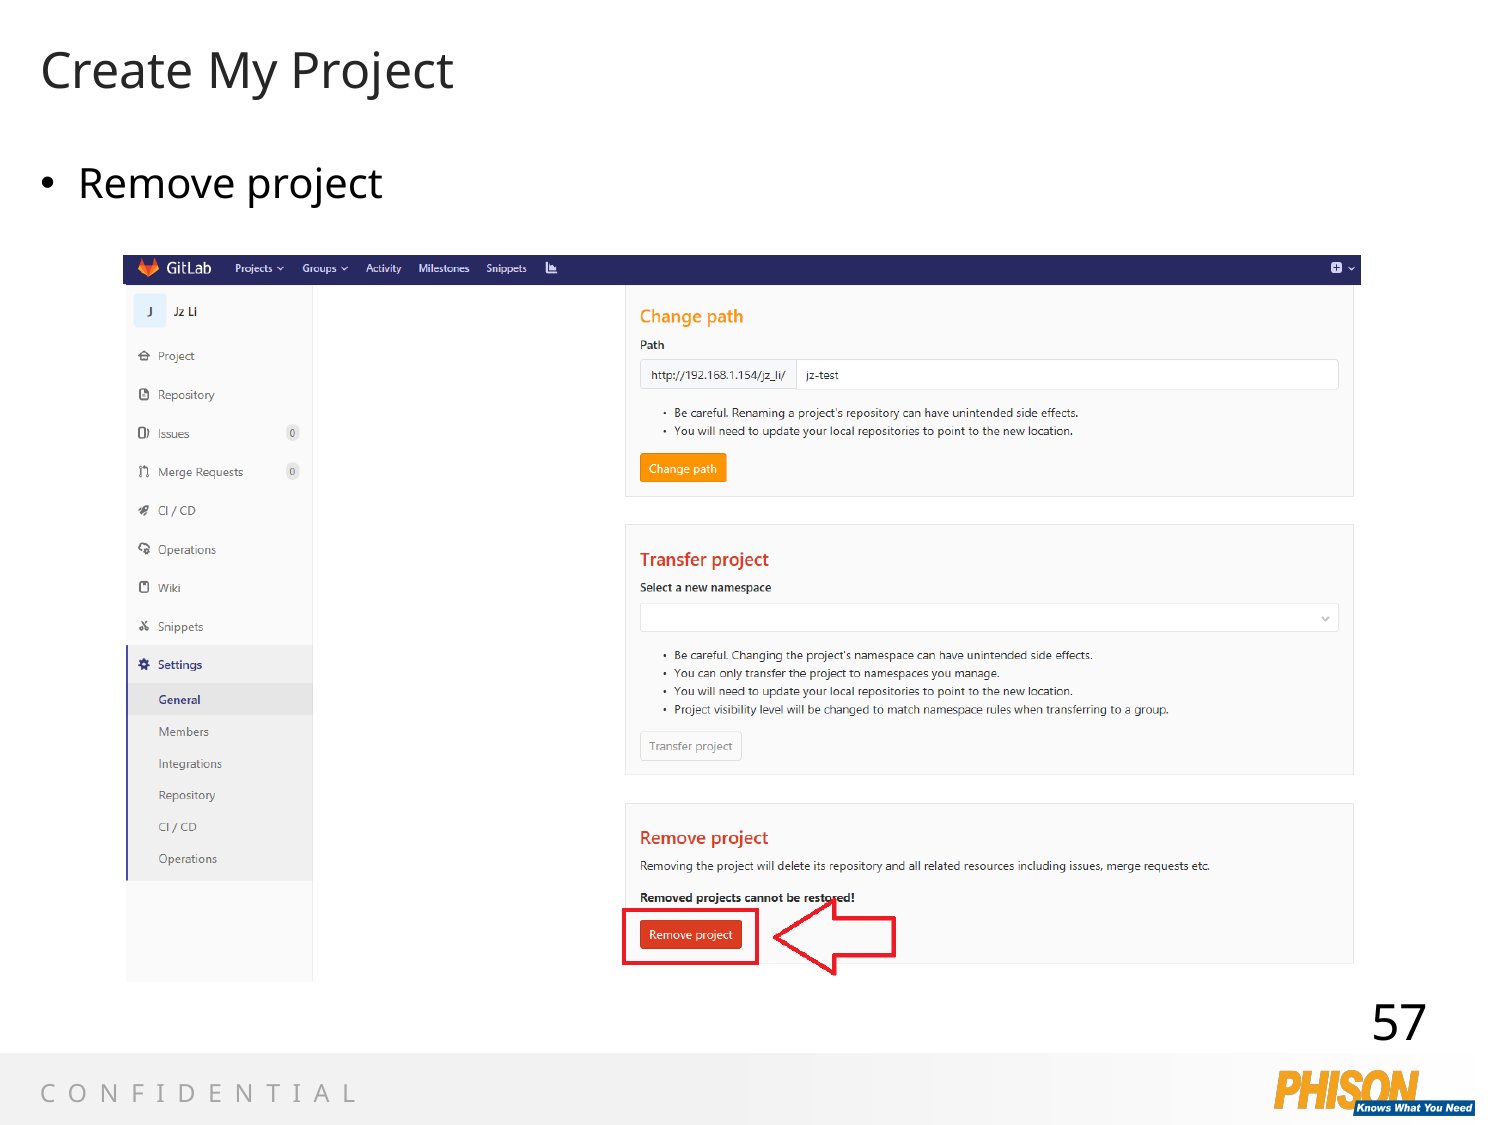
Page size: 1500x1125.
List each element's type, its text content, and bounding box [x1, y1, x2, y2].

list Remove project [25, 154, 1475, 1008]
picture [1274, 1070, 1475, 1116]
slide_number 57 [1105, 982, 1443, 1043]
title Create My Project [25, 20, 1475, 125]
picture [123, 255, 1361, 982]
